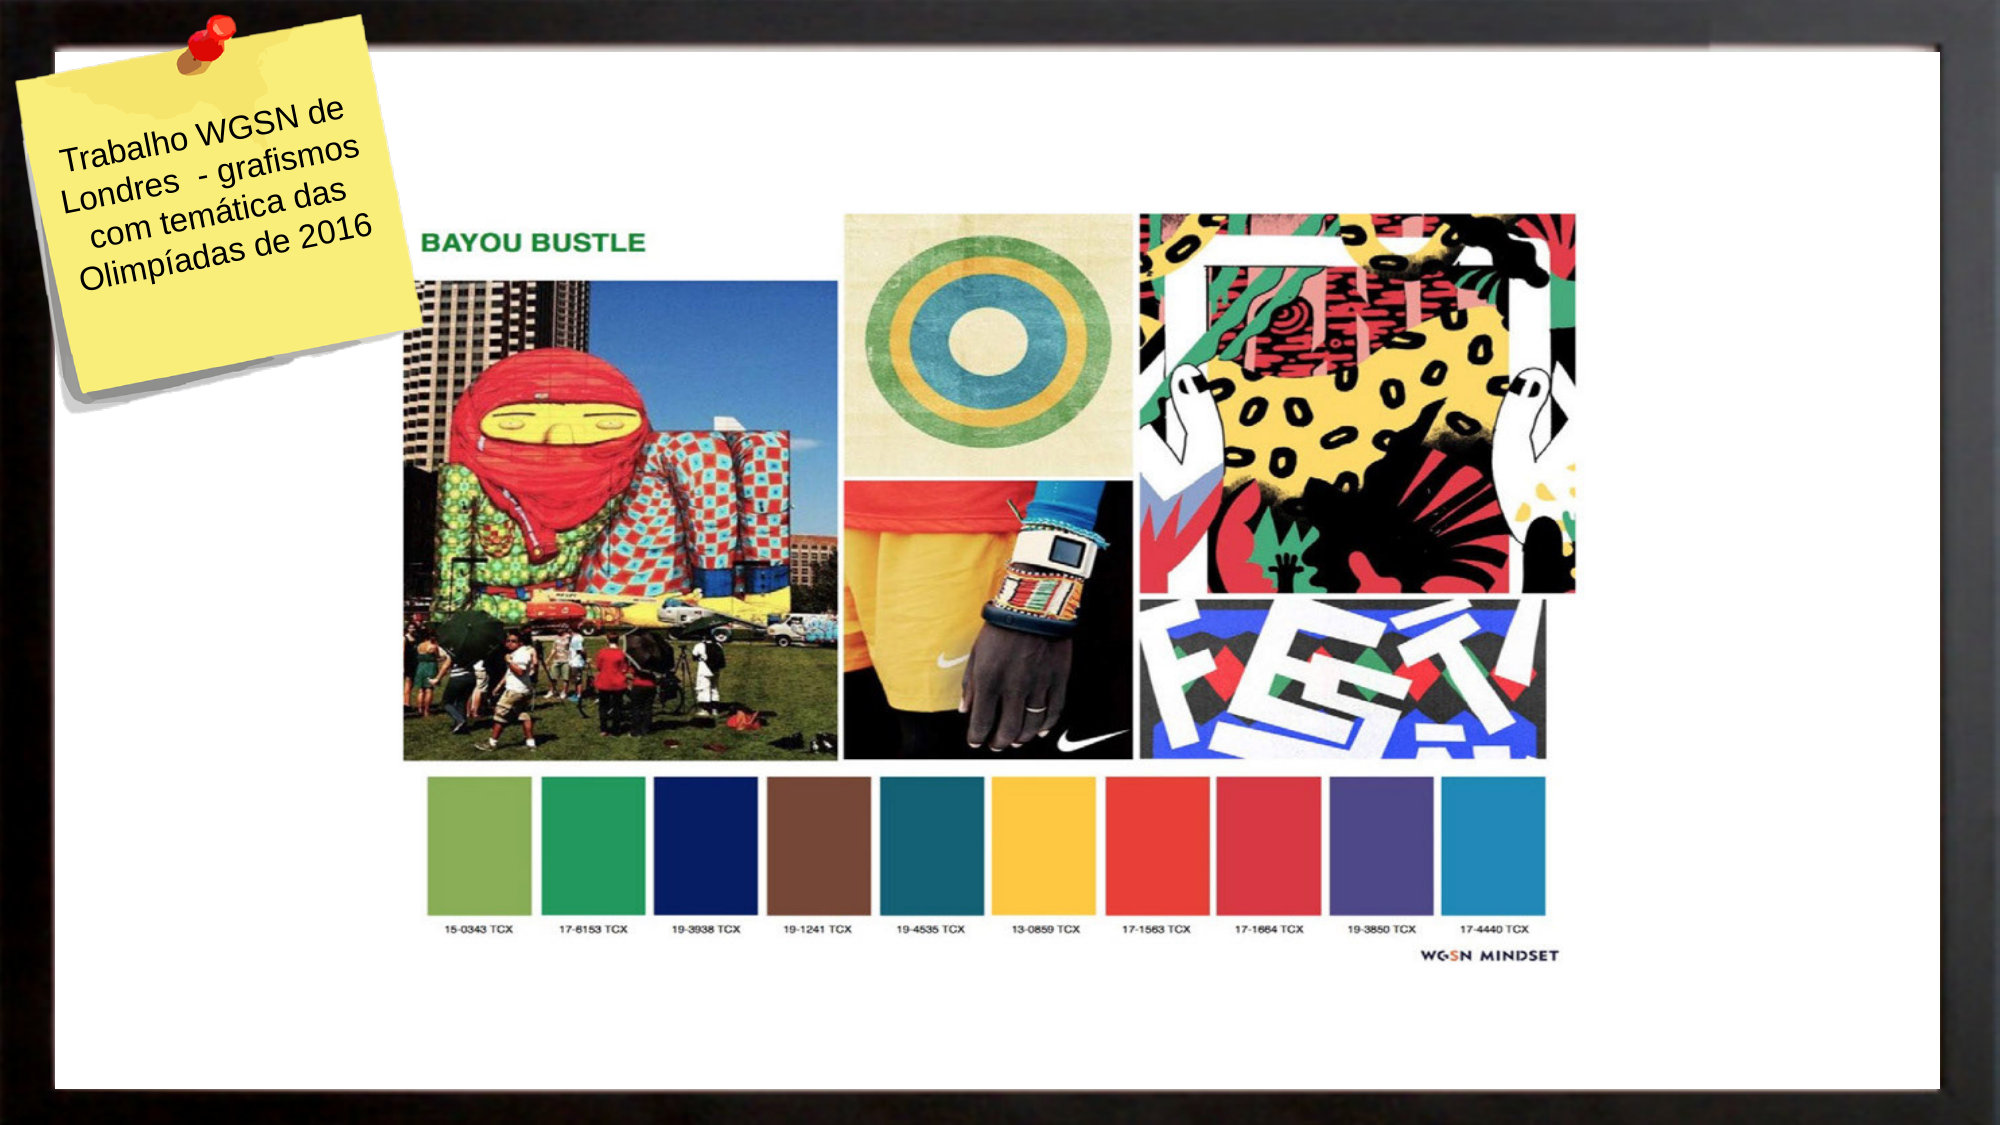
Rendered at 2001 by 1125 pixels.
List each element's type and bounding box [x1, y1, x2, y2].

picture [0, 0, 2000, 1125]
text_box [0, 0, 537, 472]
